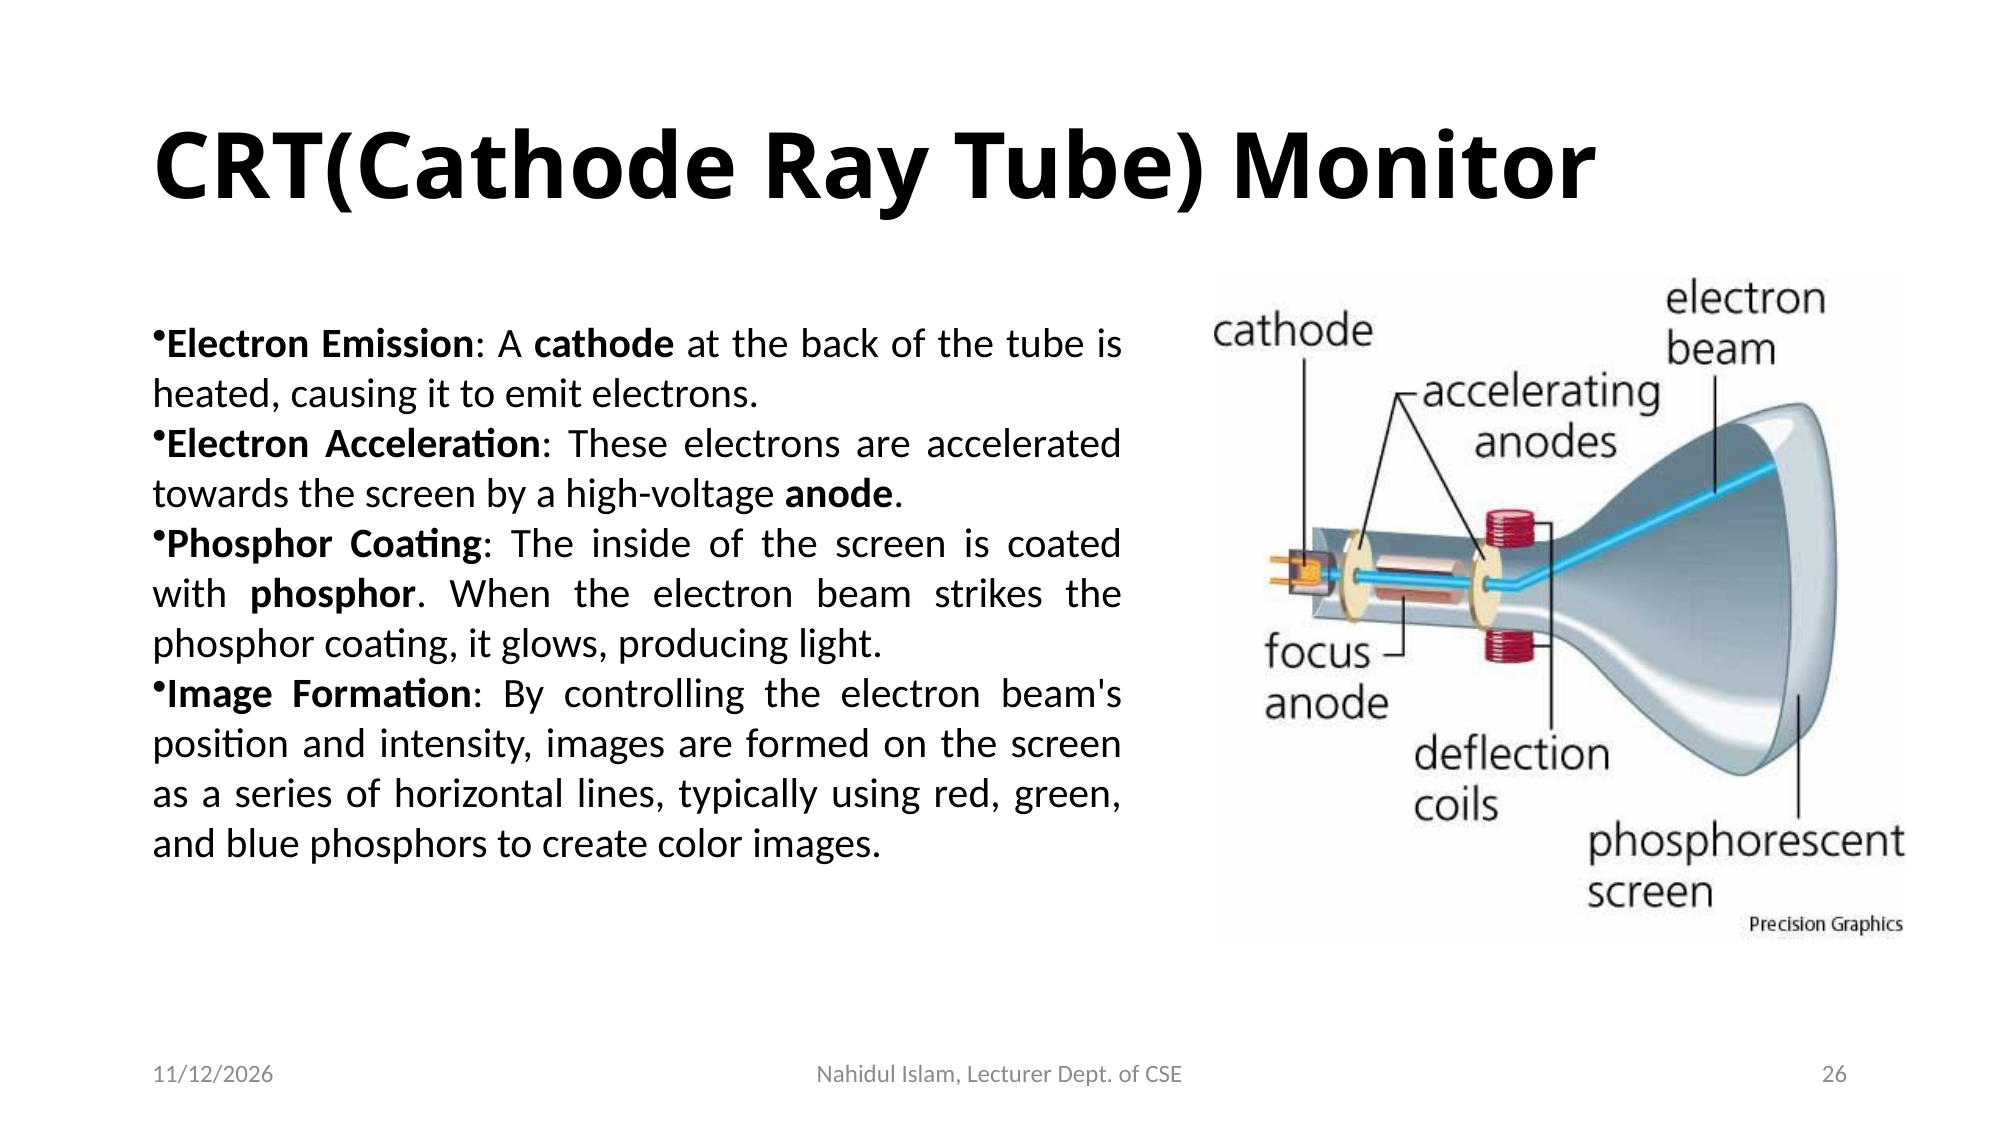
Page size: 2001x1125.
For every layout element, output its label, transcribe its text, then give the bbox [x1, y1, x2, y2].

picture [1214, 277, 1906, 939]
text_box Electron Emission: A cathode at the back of the tube is heated, causing it to emit electrons. Electron Acceleration: These electrons are accelerated towards the screen by a high-voltage anode. Phosphor Coating: The inside of the screen is coated with phosphor. When the electron beam strikes the phosphor coating, it glows, producing light. Image Formation: By controlling the electron beam's position and intensity, images are formed on the screen as a series of horizontal lines, typically using red, green, and blue phosphors to create color images. [137, 308, 1138, 874]
slide_number 26 [1412, 1042, 1863, 1103]
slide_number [137, 1042, 588, 1103]
title CRT(Cathode Ray Tube) Monitor [137, 59, 1863, 278]
footer Nahidul Islam, Lecturer Dept. of CSE [662, 1042, 1338, 1103]
